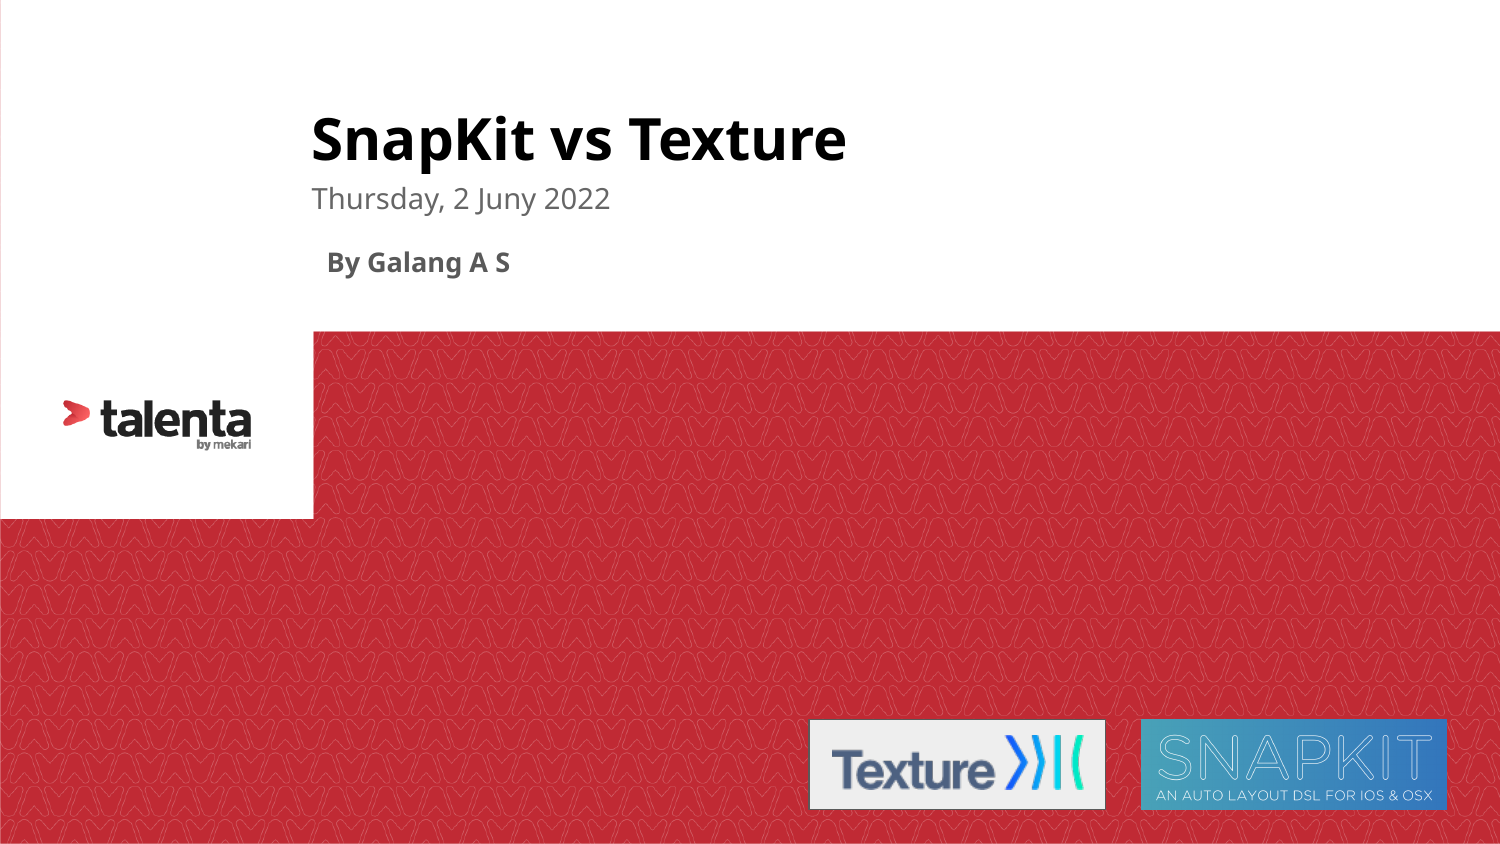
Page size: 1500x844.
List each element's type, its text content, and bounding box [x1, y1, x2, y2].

title SnapKit vs Texture [311, 101, 1447, 179]
text_box By Galang A S [311, 227, 633, 293]
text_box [808, 719, 1106, 810]
picture [0, 0, 1500, 844]
subtitle Thursday, 2 Juny 2022 [311, 179, 1447, 228]
